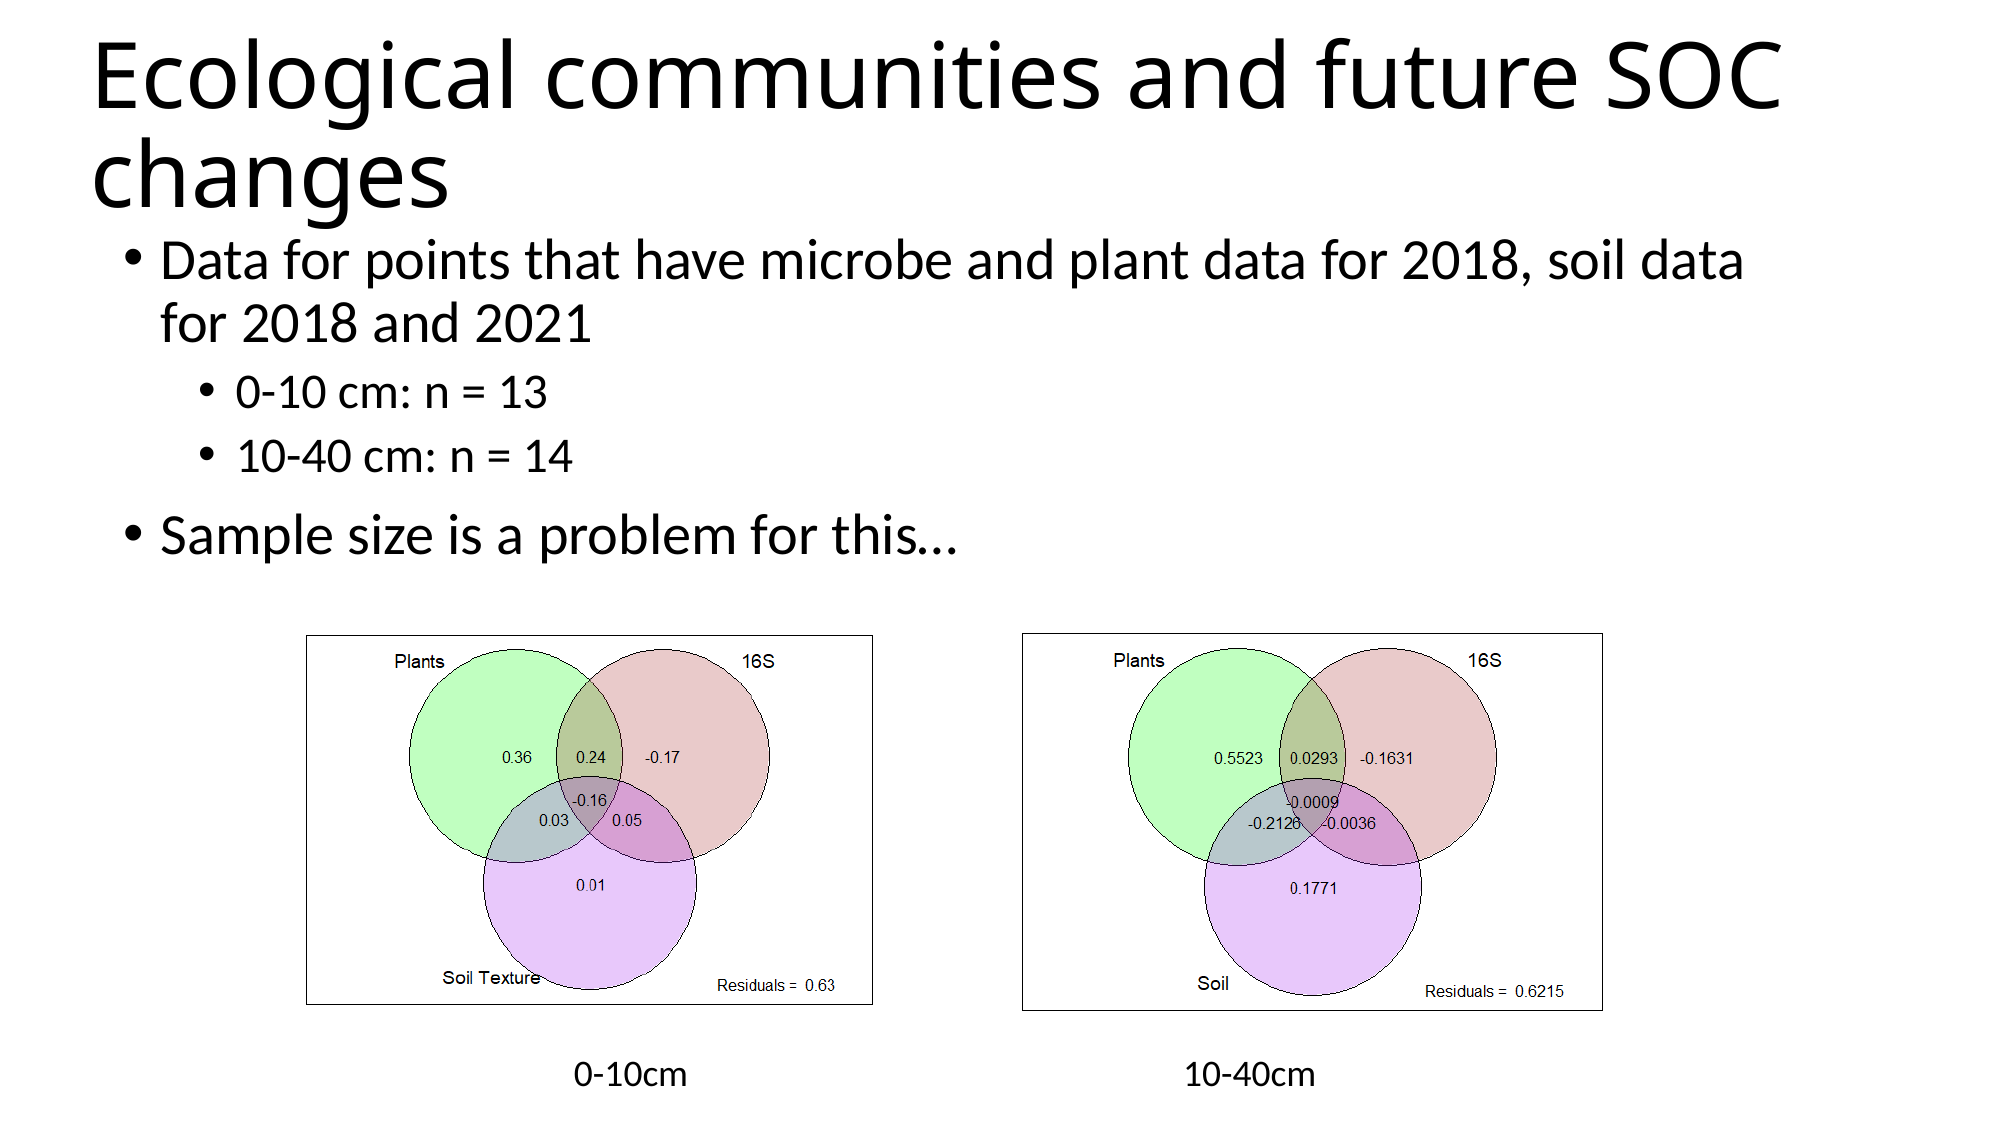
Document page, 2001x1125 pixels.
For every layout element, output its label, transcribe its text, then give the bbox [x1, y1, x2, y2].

list Data for points that have microbe and plant data for 2018, soil data for 2018 and 2021 0-10 cm: n = 13 10-40 cm: n = 14 Sample size is a problem for this… [108, 238, 1834, 669]
title Ecological communities and future SOC changes [75, 19, 1892, 238]
picture [229, 558, 912, 1099]
picture [944, 555, 1642, 1107]
